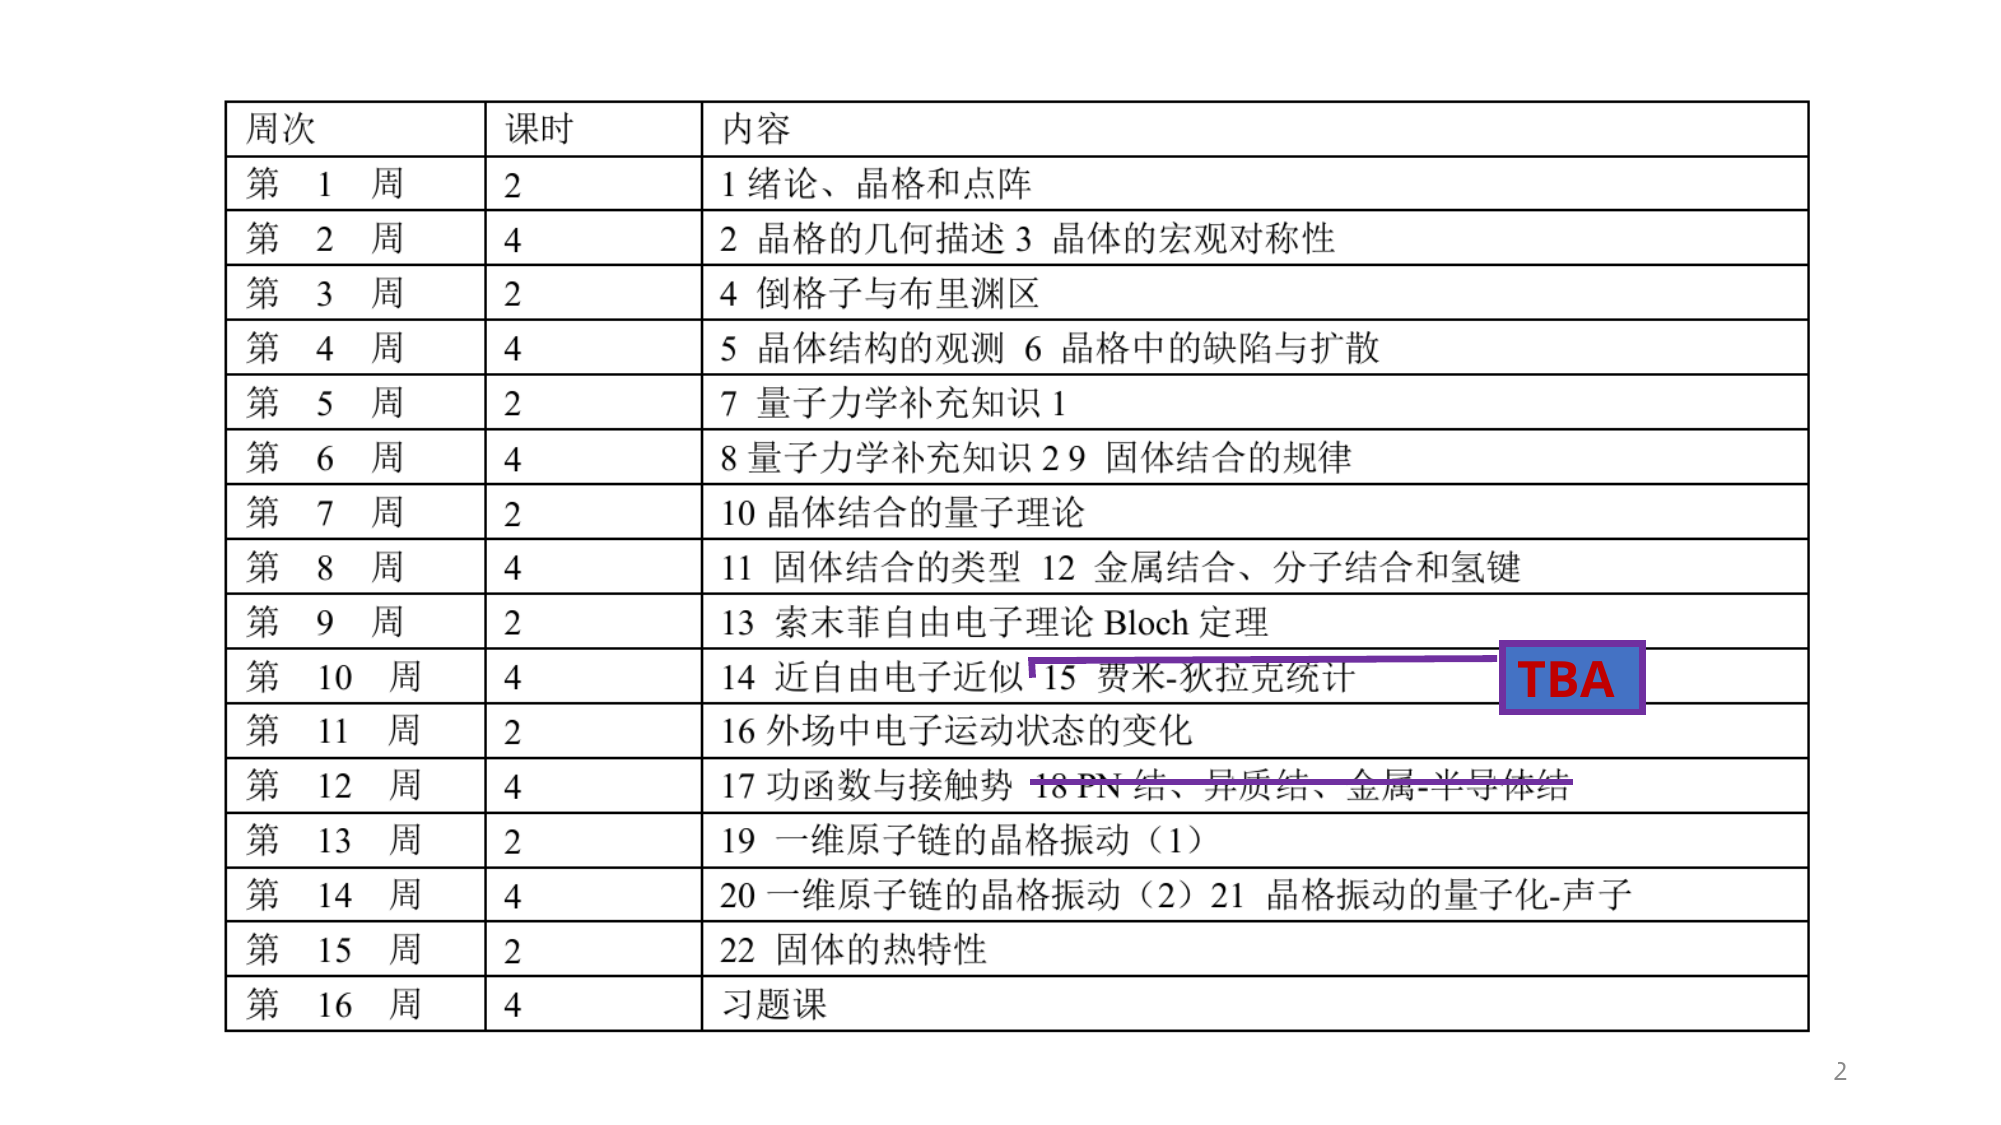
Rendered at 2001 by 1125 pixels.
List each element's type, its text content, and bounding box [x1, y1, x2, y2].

slide_number 2 [1412, 1042, 1863, 1103]
picture [189, 70, 1838, 1073]
